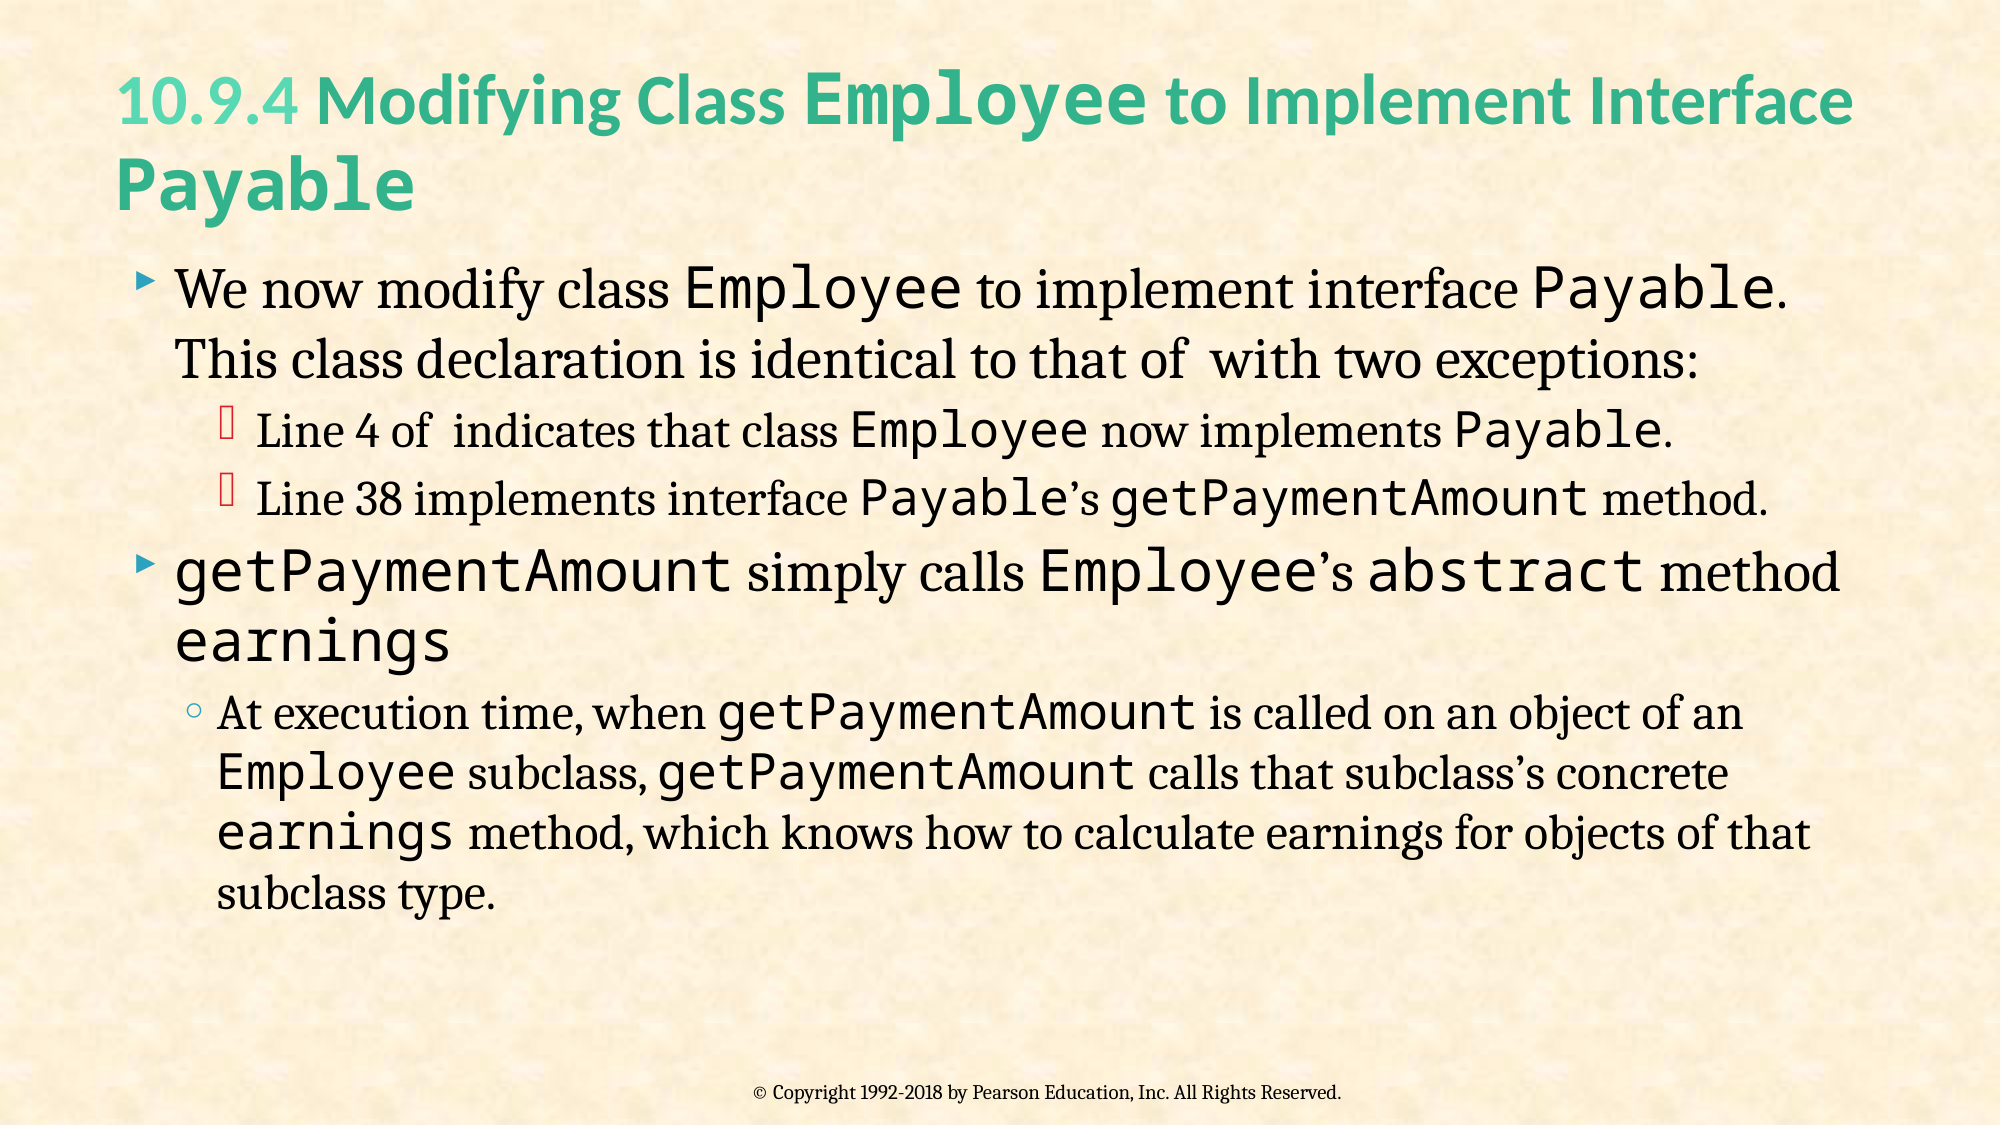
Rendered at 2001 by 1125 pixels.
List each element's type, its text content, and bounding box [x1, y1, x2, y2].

footer © Copyright 1992-2018 by Pearson Education, Inc. All Rights Reserved. [736, 1051, 1892, 1112]
title 10.9.4 Modifying Class Employee to Implement Interface Payable [99, 45, 1900, 233]
picture [0, 0, 2001, 1125]
list We now modify class Employee to implement interface Payable. This class declaration is identical to that of with two exceptions: Line 4 of indicates that class Employee now implements Payable. Line 38 implements interface Payable’s getPaymentAmount method. getPaymentAmount simply calls Employee’s abstract method earnings At execution time, when getPaymentAmount is called on an object of an Employee subclass, getPaymentAmount calls that subclass’s concrete earnings method, which knows how to calculate earnings for objects of that subclass type. [99, 242, 1900, 986]
